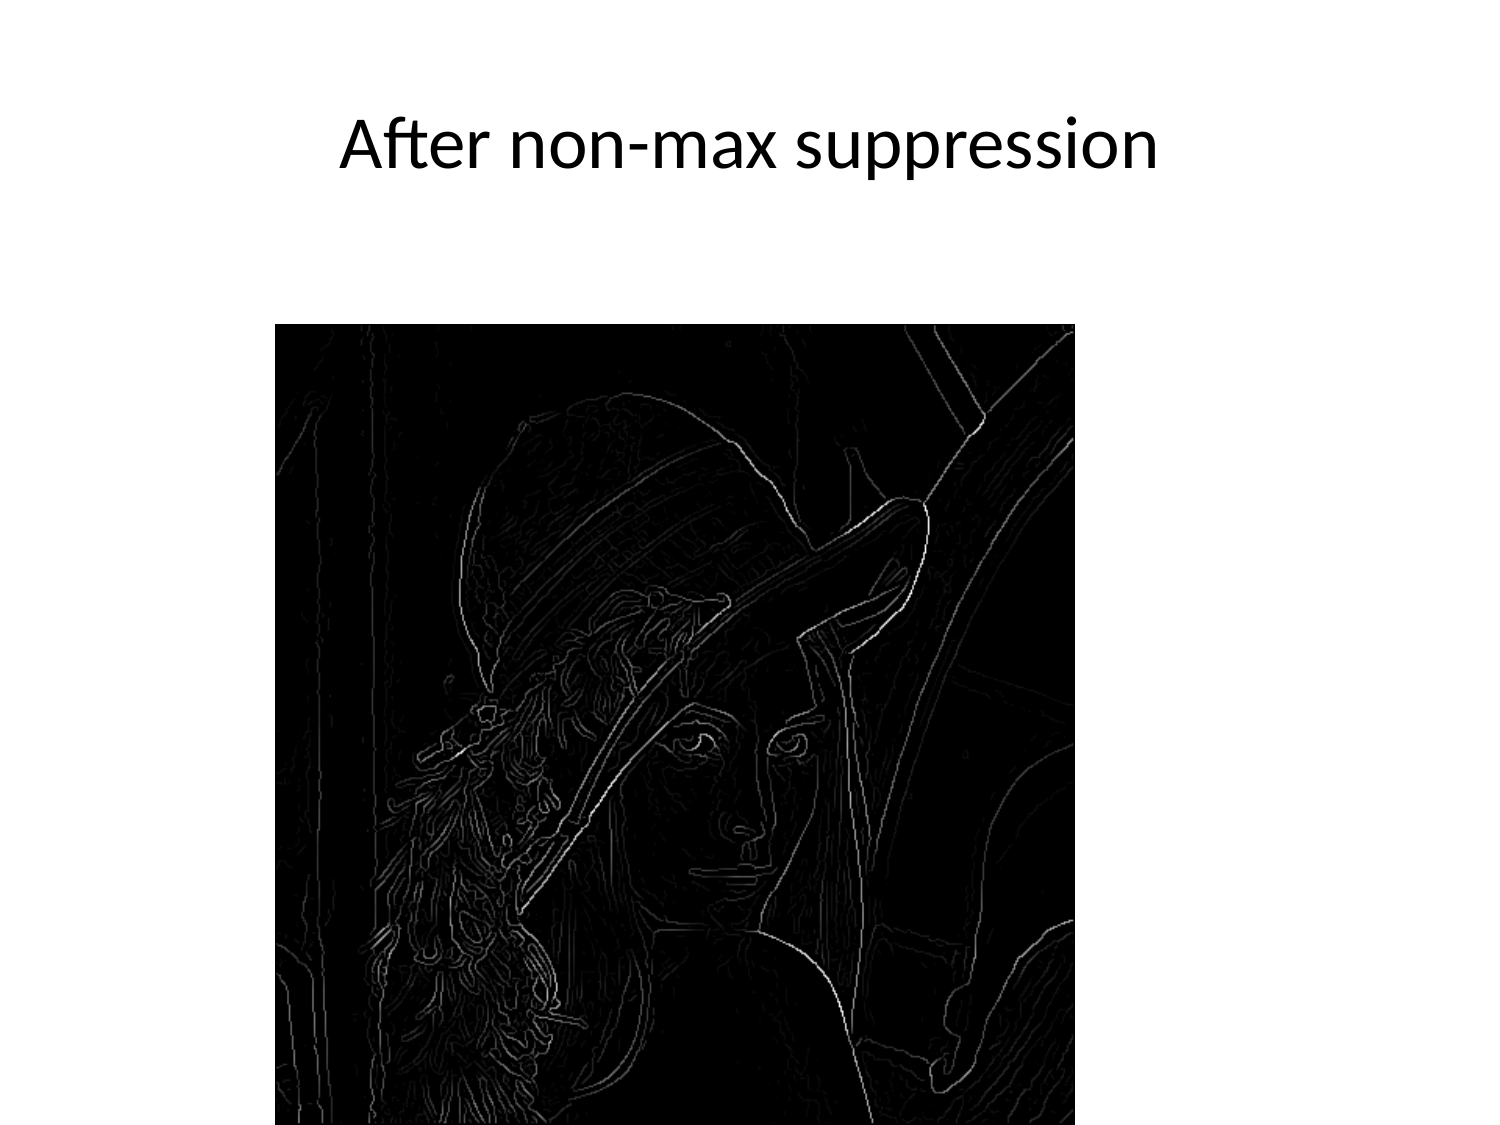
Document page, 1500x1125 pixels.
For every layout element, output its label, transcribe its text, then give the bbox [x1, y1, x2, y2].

title After non-max suppression [75, 45, 1425, 233]
picture [274, 324, 1076, 1125]
